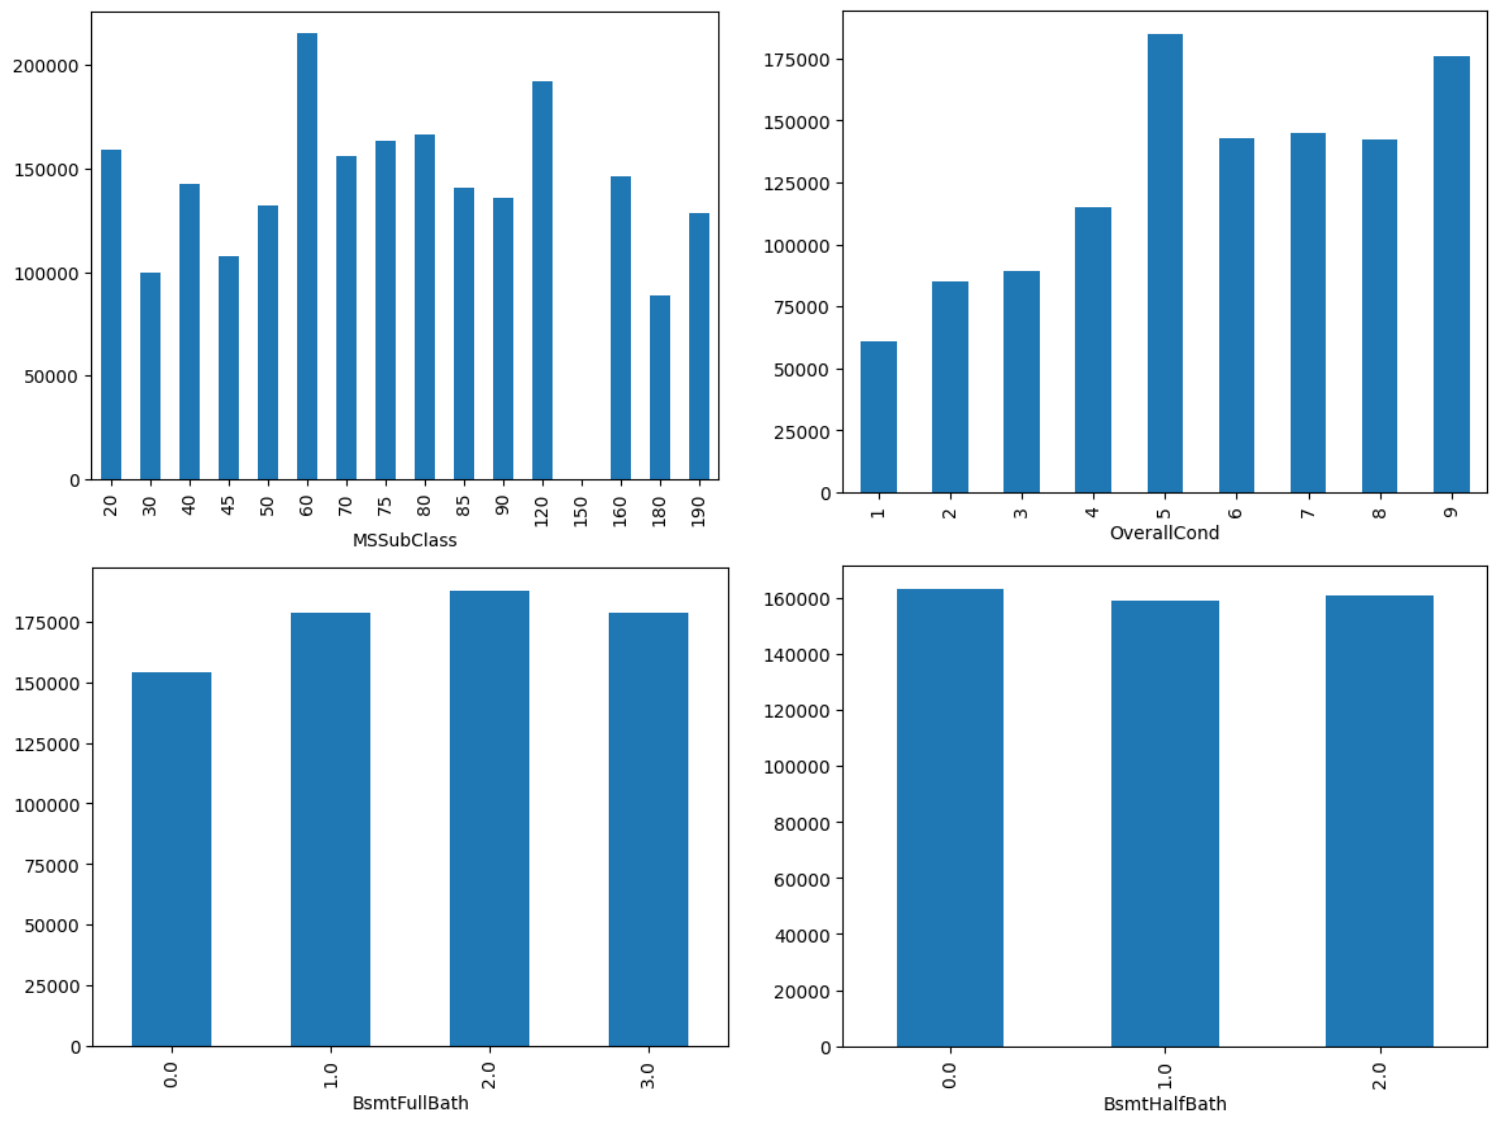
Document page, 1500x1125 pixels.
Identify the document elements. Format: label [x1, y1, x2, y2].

picture [0, 555, 741, 1125]
list [0, 0, 731, 554]
picture [749, 0, 1500, 1125]
